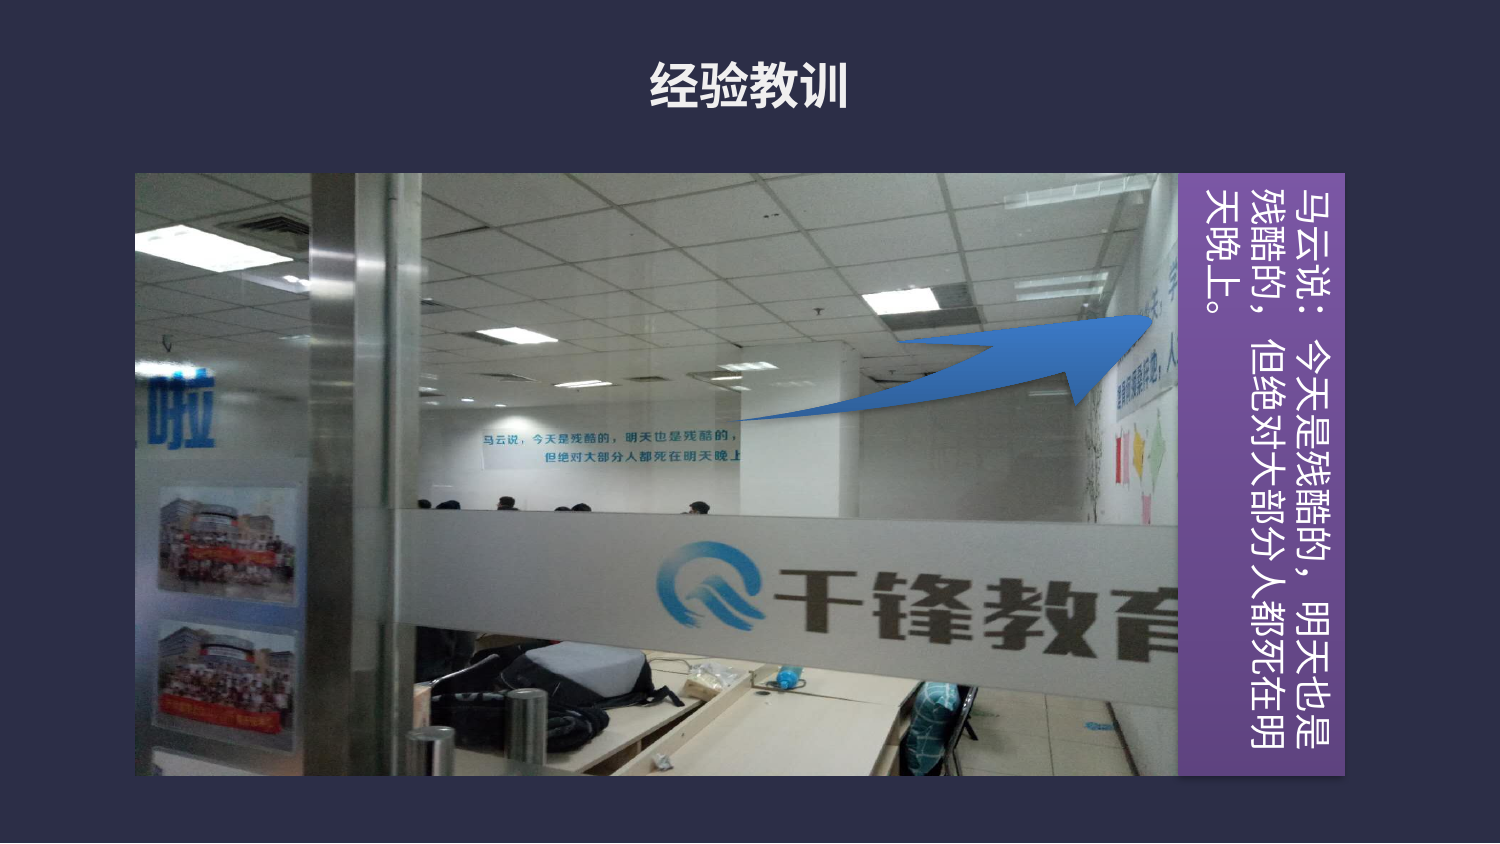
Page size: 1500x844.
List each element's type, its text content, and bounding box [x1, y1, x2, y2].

picture [135, 173, 1179, 777]
text_box 马云说：今天是残酷的，明天也是残酷的，但绝对大部分人都死在明天晚上。 [1181, 173, 1345, 776]
text_box 经验教训 [634, 47, 865, 122]
